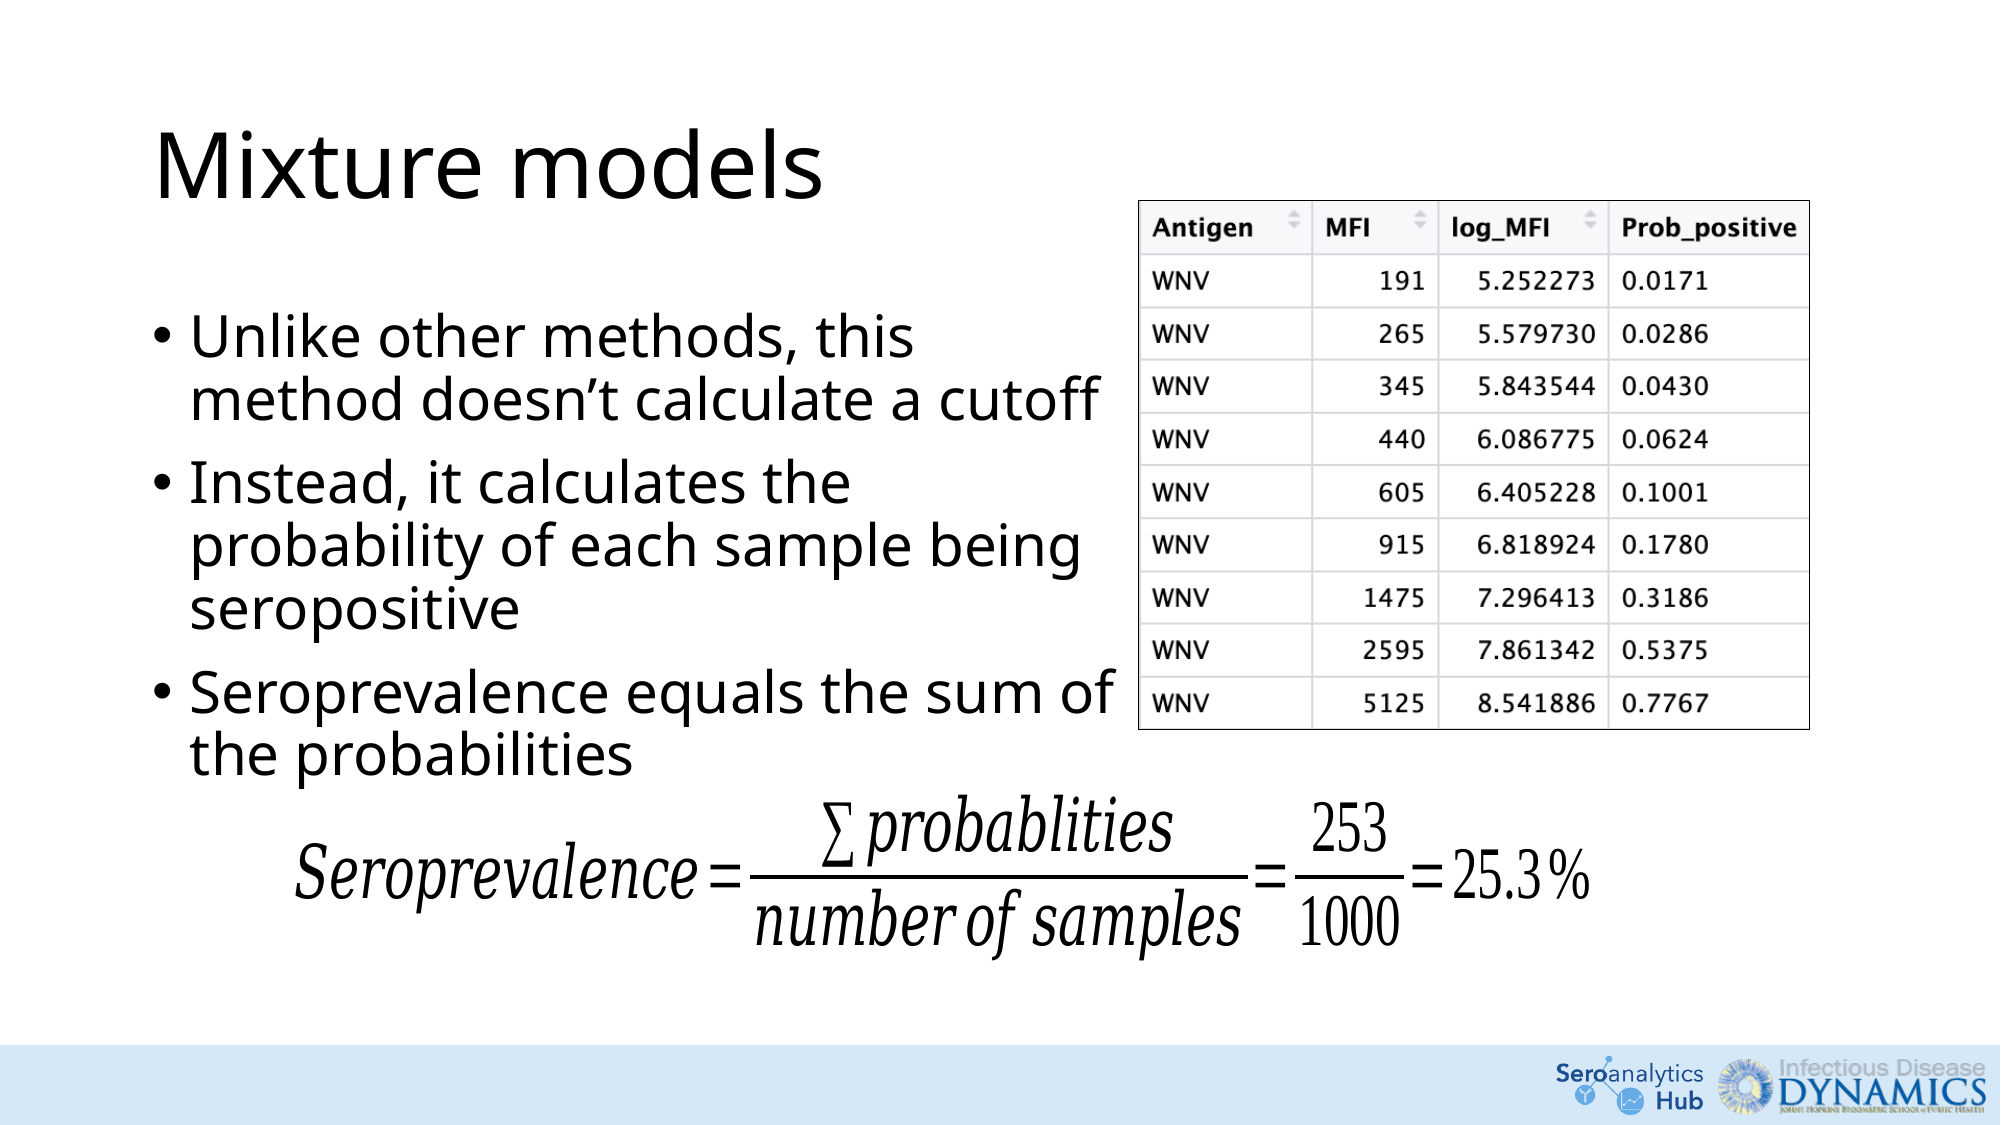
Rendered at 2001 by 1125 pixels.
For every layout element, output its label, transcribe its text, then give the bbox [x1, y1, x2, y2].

title Mixture models [137, 59, 1863, 278]
picture [1138, 199, 1810, 730]
list Unlike other methods, this method doesn’t calculate a cutoff Instead, it calculates the probability of each sample being seropositive Seroprevalence equals the sum of the probabilities [137, 299, 1139, 853]
picture [1719, 1059, 1986, 1115]
